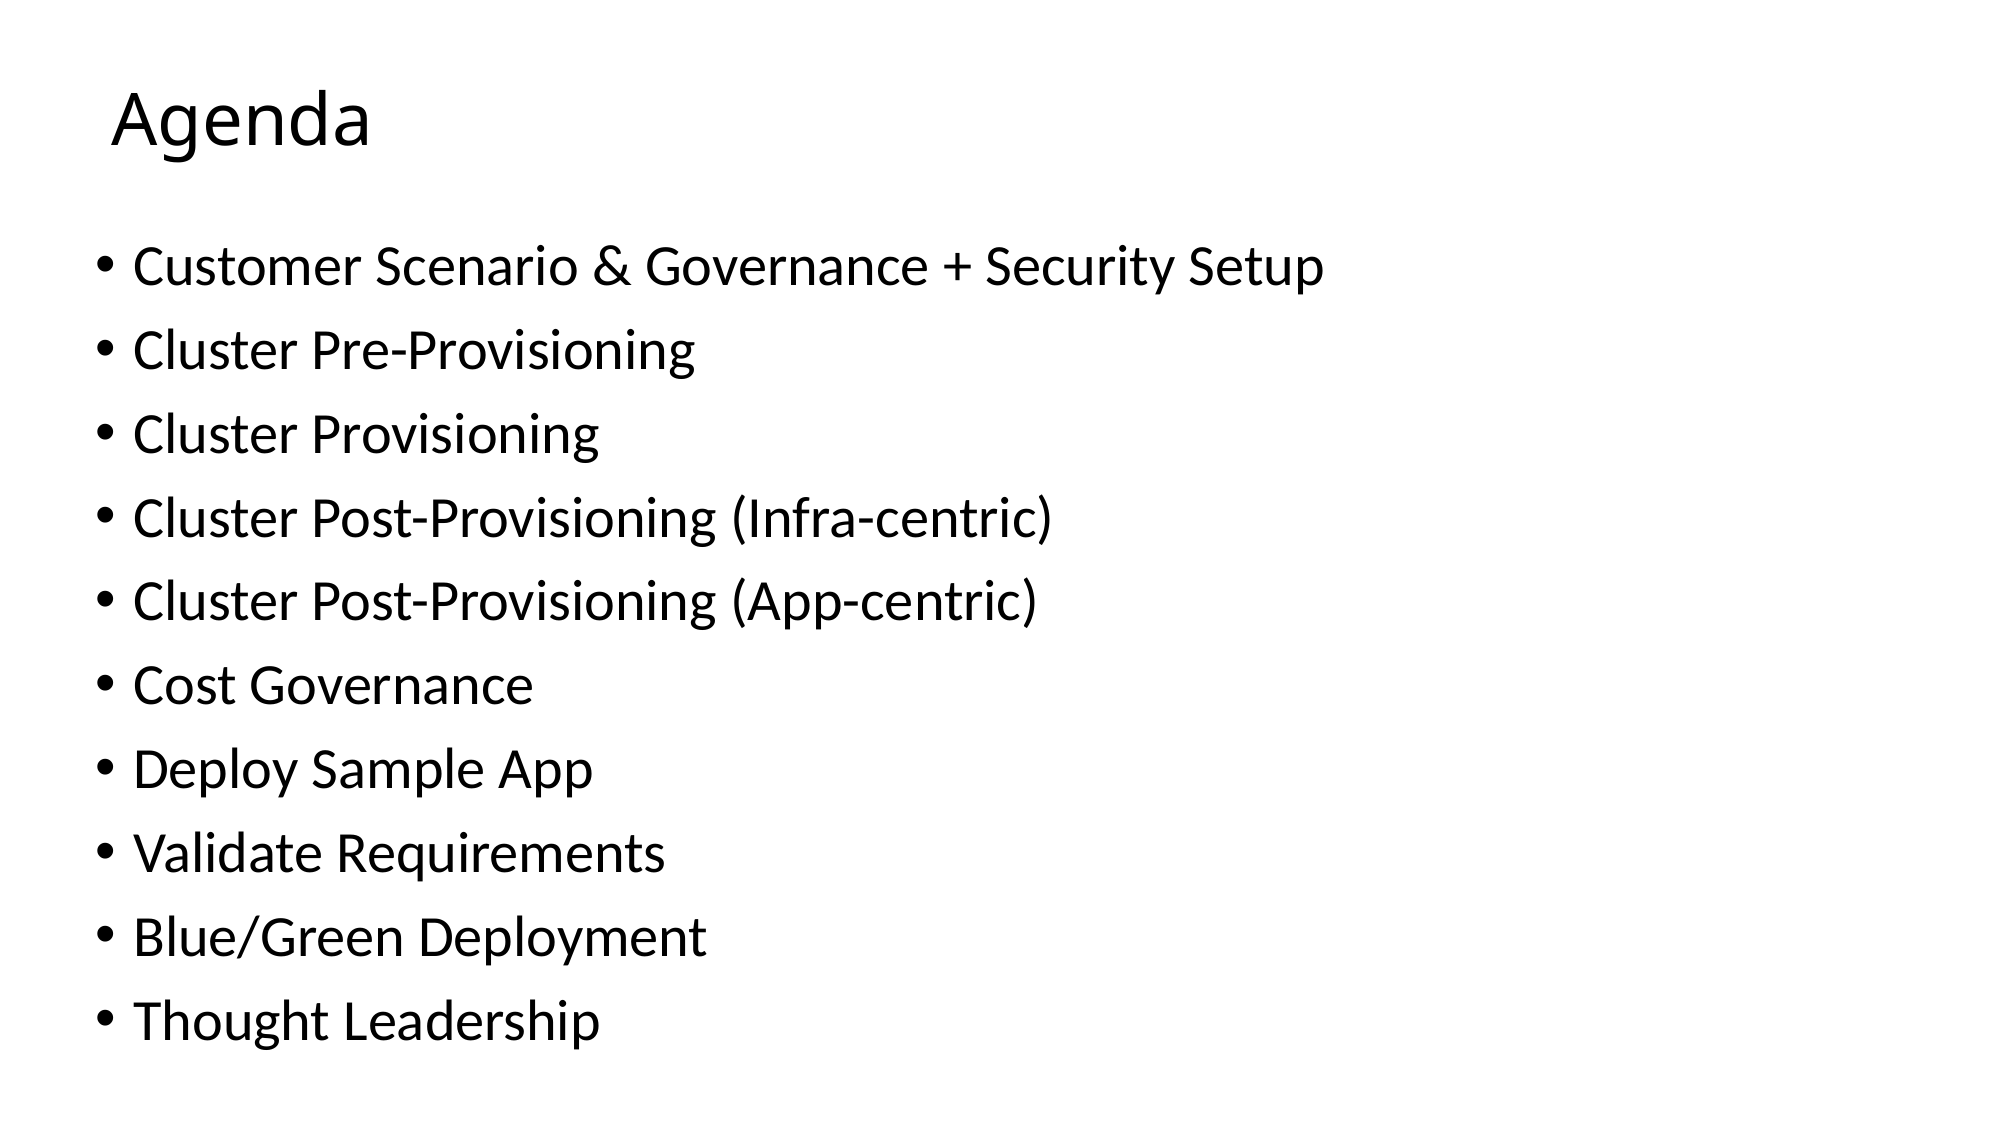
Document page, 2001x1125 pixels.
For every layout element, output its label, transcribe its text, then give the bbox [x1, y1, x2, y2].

title Agenda [96, 75, 1904, 235]
list Customer Scenario & Governance + Security Setup Cluster Pre-Provisioning Cluster Provisioning Cluster Post-Provisioning (Infra-centric) Cluster Post-Provisioning (App-centric) Cost Governance Deploy Sample App Validate Requirements Blue/Green Deployment Thought Leadership [95, 235, 1904, 1053]
